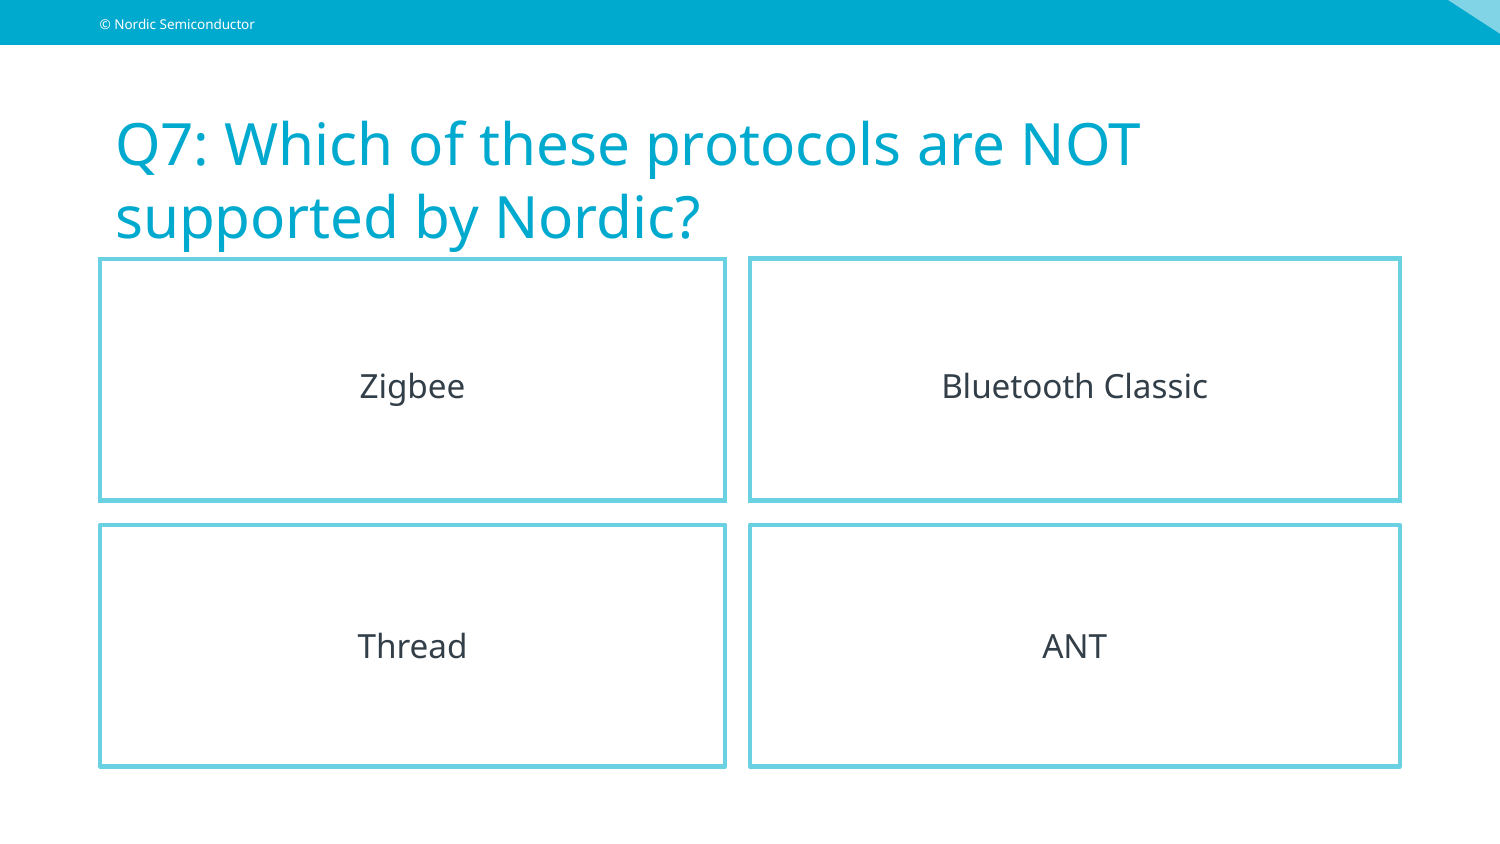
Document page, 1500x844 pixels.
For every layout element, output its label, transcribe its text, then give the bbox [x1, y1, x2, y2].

list Zigbee [98, 257, 727, 503]
list Bluetooth Classic [748, 256, 1402, 503]
title Q7: Which of these protocols are NOT supported by Nordic? [100, 96, 1400, 181]
text_box ANT [748, 523, 1402, 769]
text_box Thread [98, 523, 727, 769]
